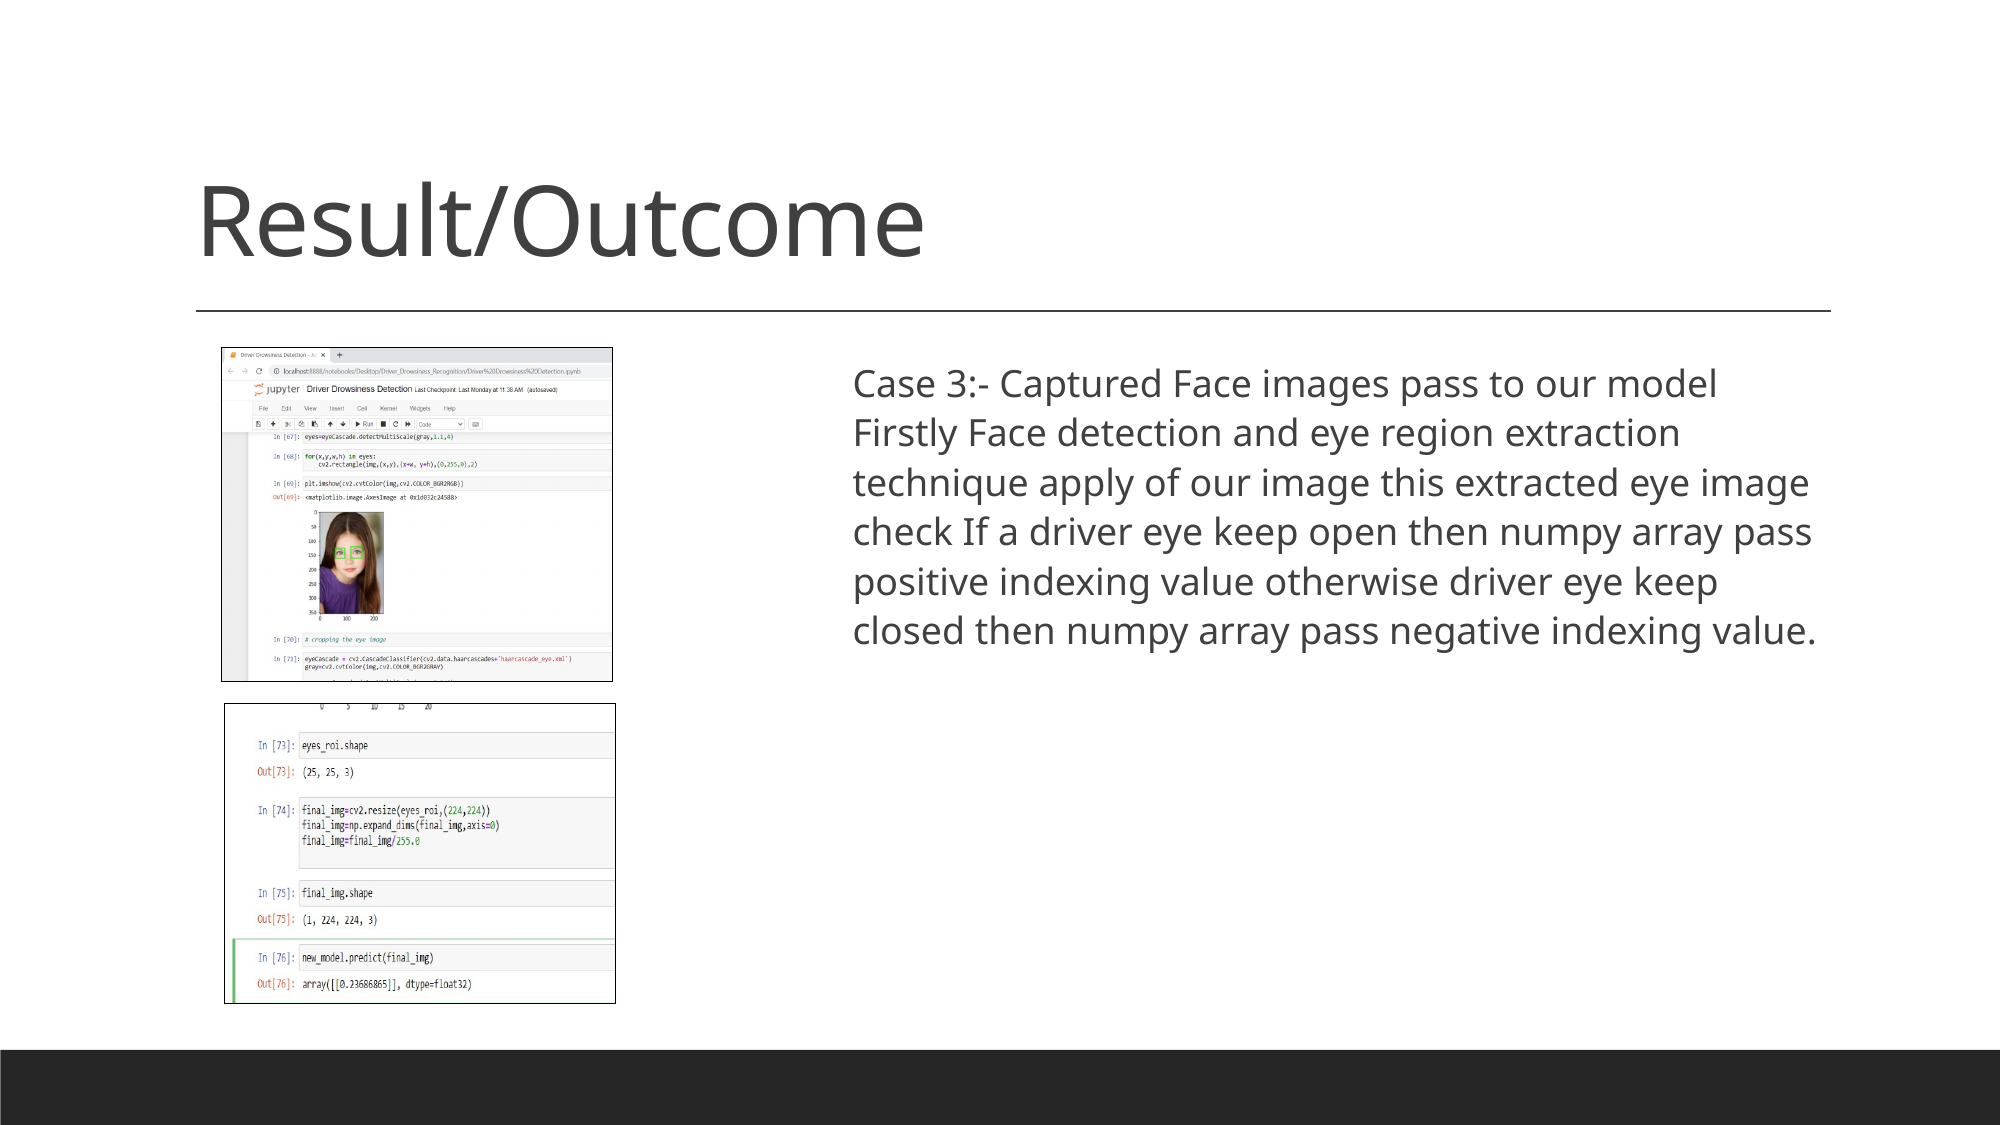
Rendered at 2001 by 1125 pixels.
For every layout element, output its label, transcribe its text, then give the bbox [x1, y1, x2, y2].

list Case 3:- Captured Face images pass to our model Firstly Face detection and eye region extraction technique apply of our image this extracted eye image check If a driver eye keep open then numpy array pass positive indexing value otherwise driver eye keep closed then numpy array pass negative indexing value. [837, 347, 1830, 682]
title Result/Outcome [180, 47, 1830, 285]
picture [220, 347, 613, 682]
picture [224, 702, 617, 1004]
